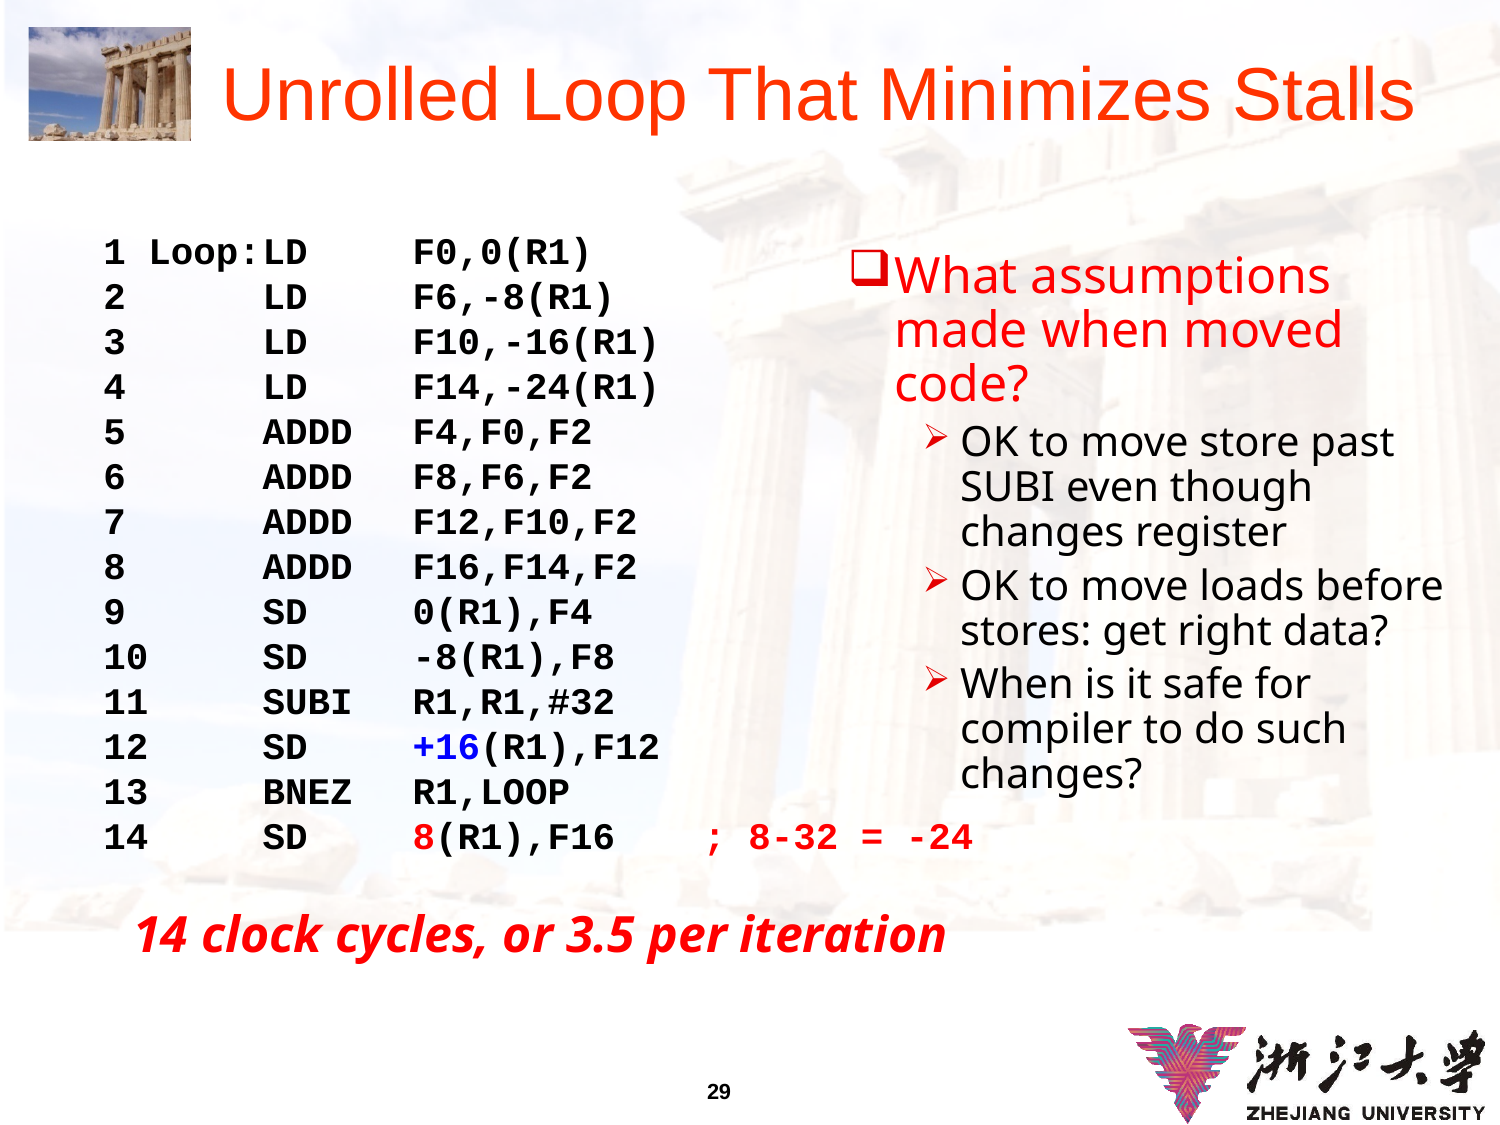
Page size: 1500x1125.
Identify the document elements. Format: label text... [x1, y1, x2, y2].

list What assumptions made when moved code? OK to move store past SUBI even though changes register OK to move loads before stores: get right data? When is it safe for compiler to do such changes? [1184, 552, 1463, 794]
title Unrolled Loop That Minimizes Stalls [206, 18, 1500, 162]
picture [0, 0, 1500, 1125]
text_box 1 Loop: LD F0,0(R1) 2 LD F6,-8(R1) 3 LD F10,-16(R1) 4 LD F14,-24(R1) 5 ADDD F4,F0,F2 6 ADDD F8,F6,F2 7 ADDD F12,F10,F2 8 ADDD F16,F14,F2 9 SD 0(R1),F4 10 SD -8(R1),F8 11 SUBI R1,R1,#32 12 SD +16(R1),F12 13 BNEZ R1,LOOP 14 SD 8(R1),F16 ; 8-32 = -24 14 clock cycles, or 3.5 per iteration [88, 219, 1184, 1030]
text_box [112, 184, 1500, 552]
